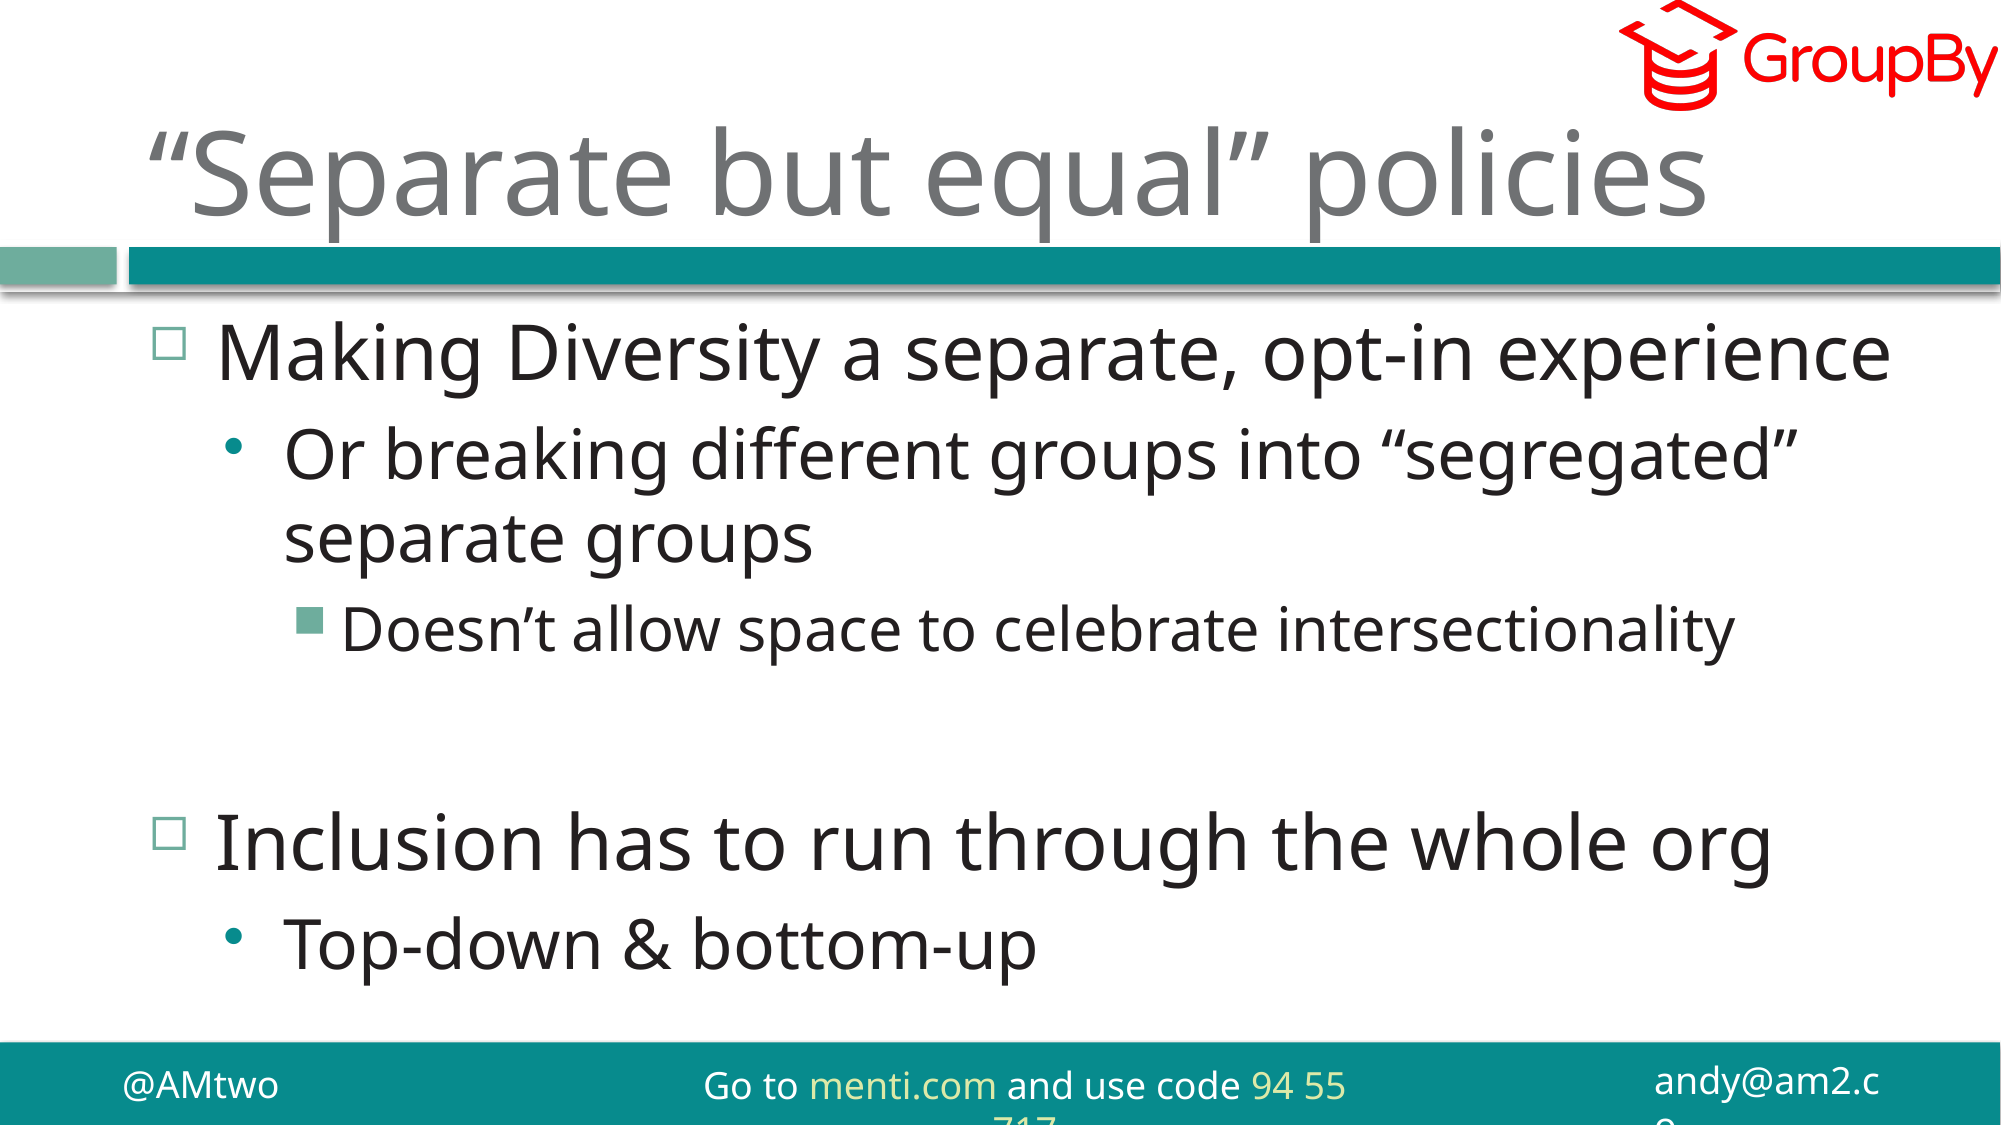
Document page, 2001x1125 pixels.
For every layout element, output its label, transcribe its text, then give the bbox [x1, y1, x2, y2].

list Making Diversity a separate, opt-in experience Or breaking different groups into “segregated” separate groups Doesn’t allow space to celebrate intersectionality Inclusion has to run through the whole org Top-down & bottom-up [133, 295, 1918, 1028]
title “Separate but equal” policies [133, 25, 1917, 246]
picture [1619, 0, 1998, 111]
